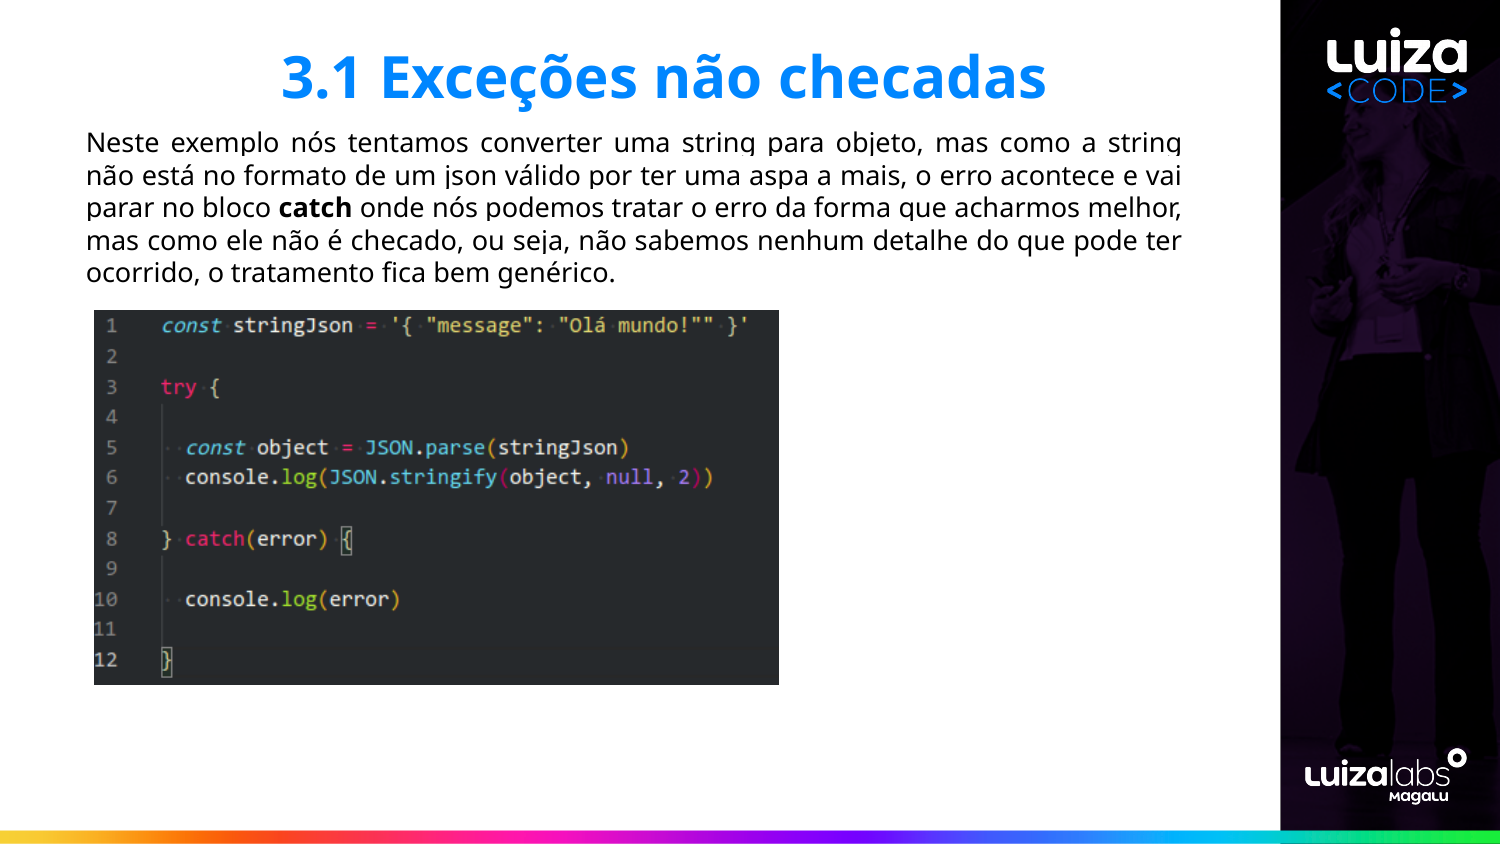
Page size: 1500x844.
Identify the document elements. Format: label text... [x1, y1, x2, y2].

picture [0, 830, 1156, 844]
text_box Neste exemplo nós tentamos converter uma string para objeto, mas como a string não está no formato de um json válido por ter uma aspa a mais, o erro acontece e vai parar no bloco catch onde nós podemos tratar o erro da forma que acharmos melhor, mas como ele não é checado, ou seja, não sabemos nenhum detalhe do que pode ter ocorrido, o tratamento fica bem genérico. [70, 110, 1197, 304]
picture [1233, 0, 1500, 844]
picture [93, 309, 779, 685]
list 3.1 Exceções não checadas [131, 14, 1197, 110]
